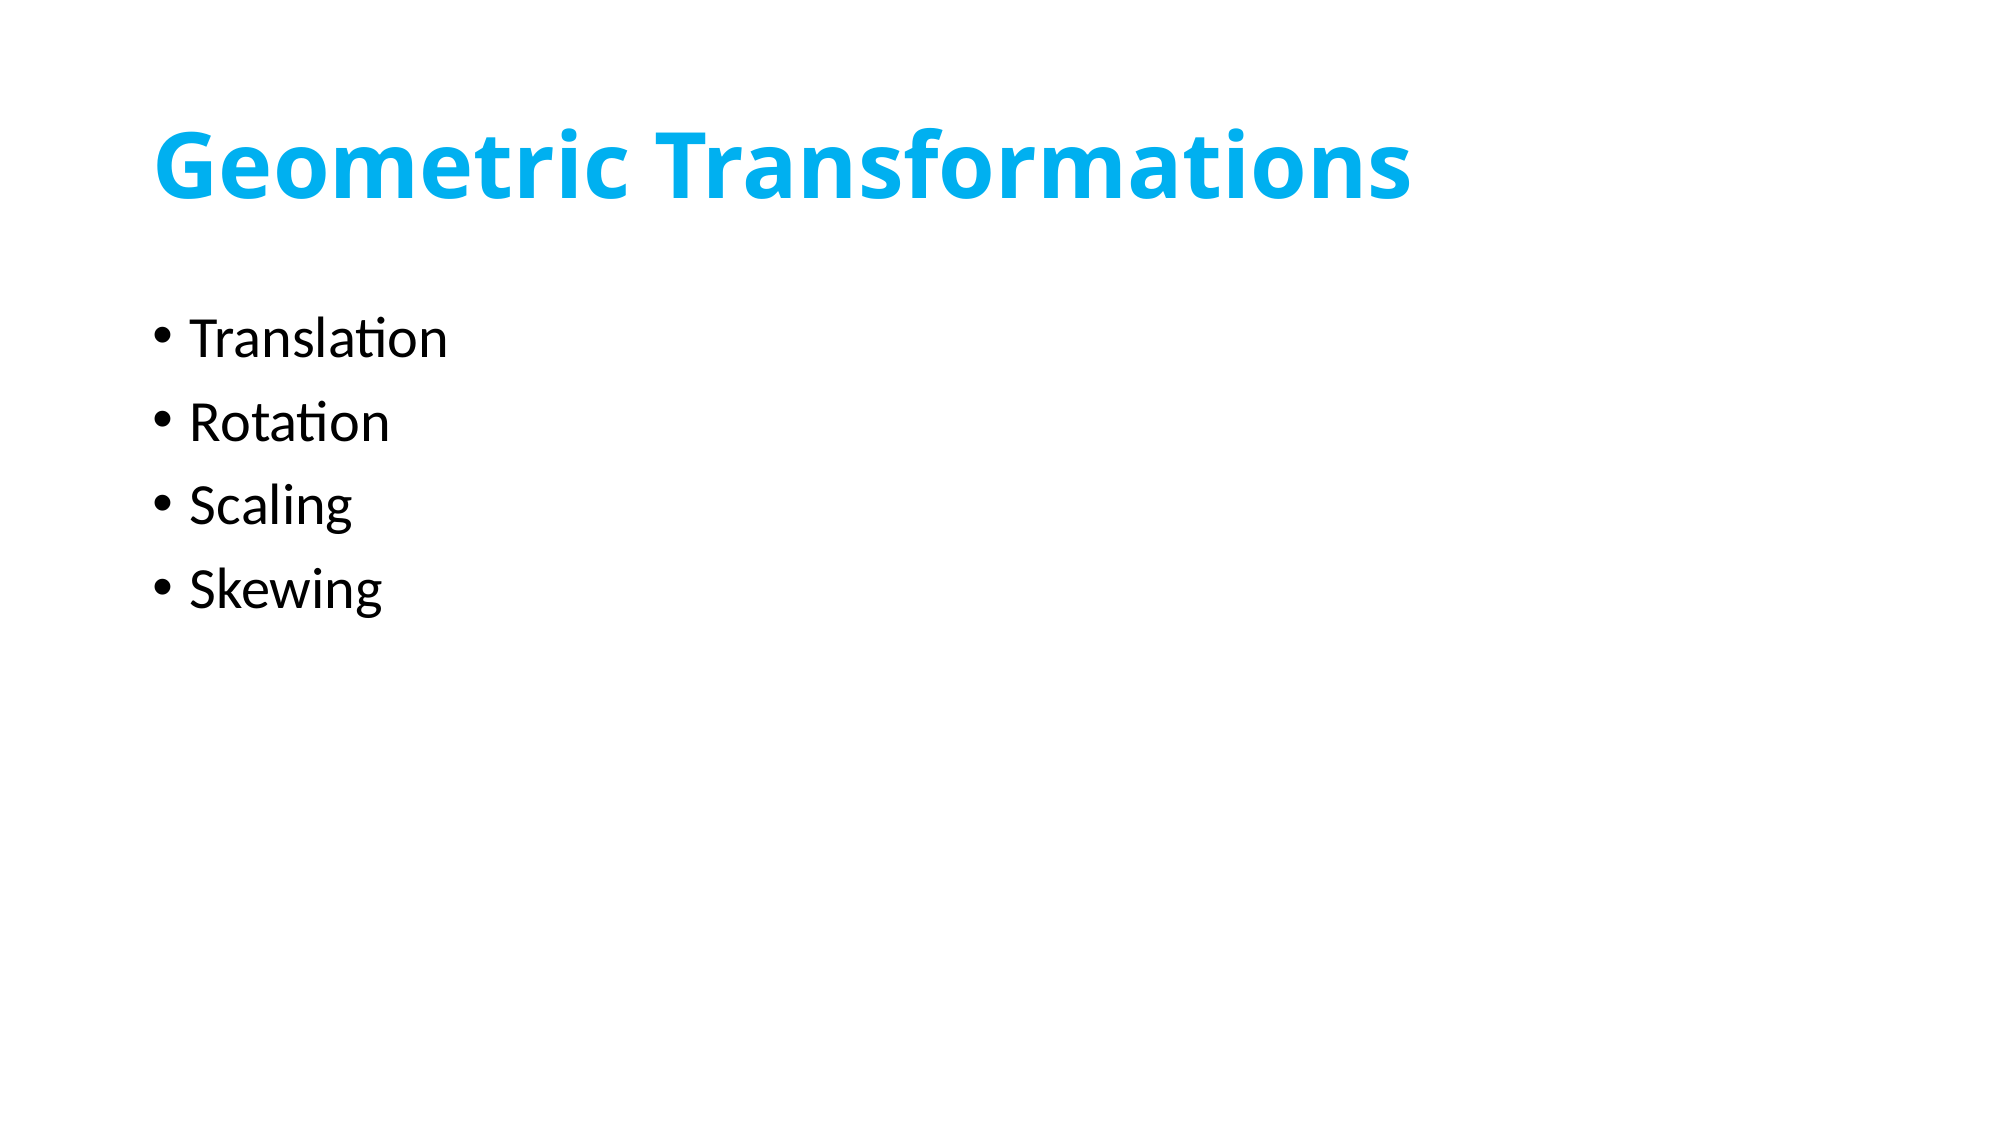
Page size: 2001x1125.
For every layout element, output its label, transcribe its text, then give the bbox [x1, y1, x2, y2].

list Translation Rotation Scaling Skewing [137, 299, 1863, 1014]
title Geometric Transformations [137, 59, 1863, 278]
